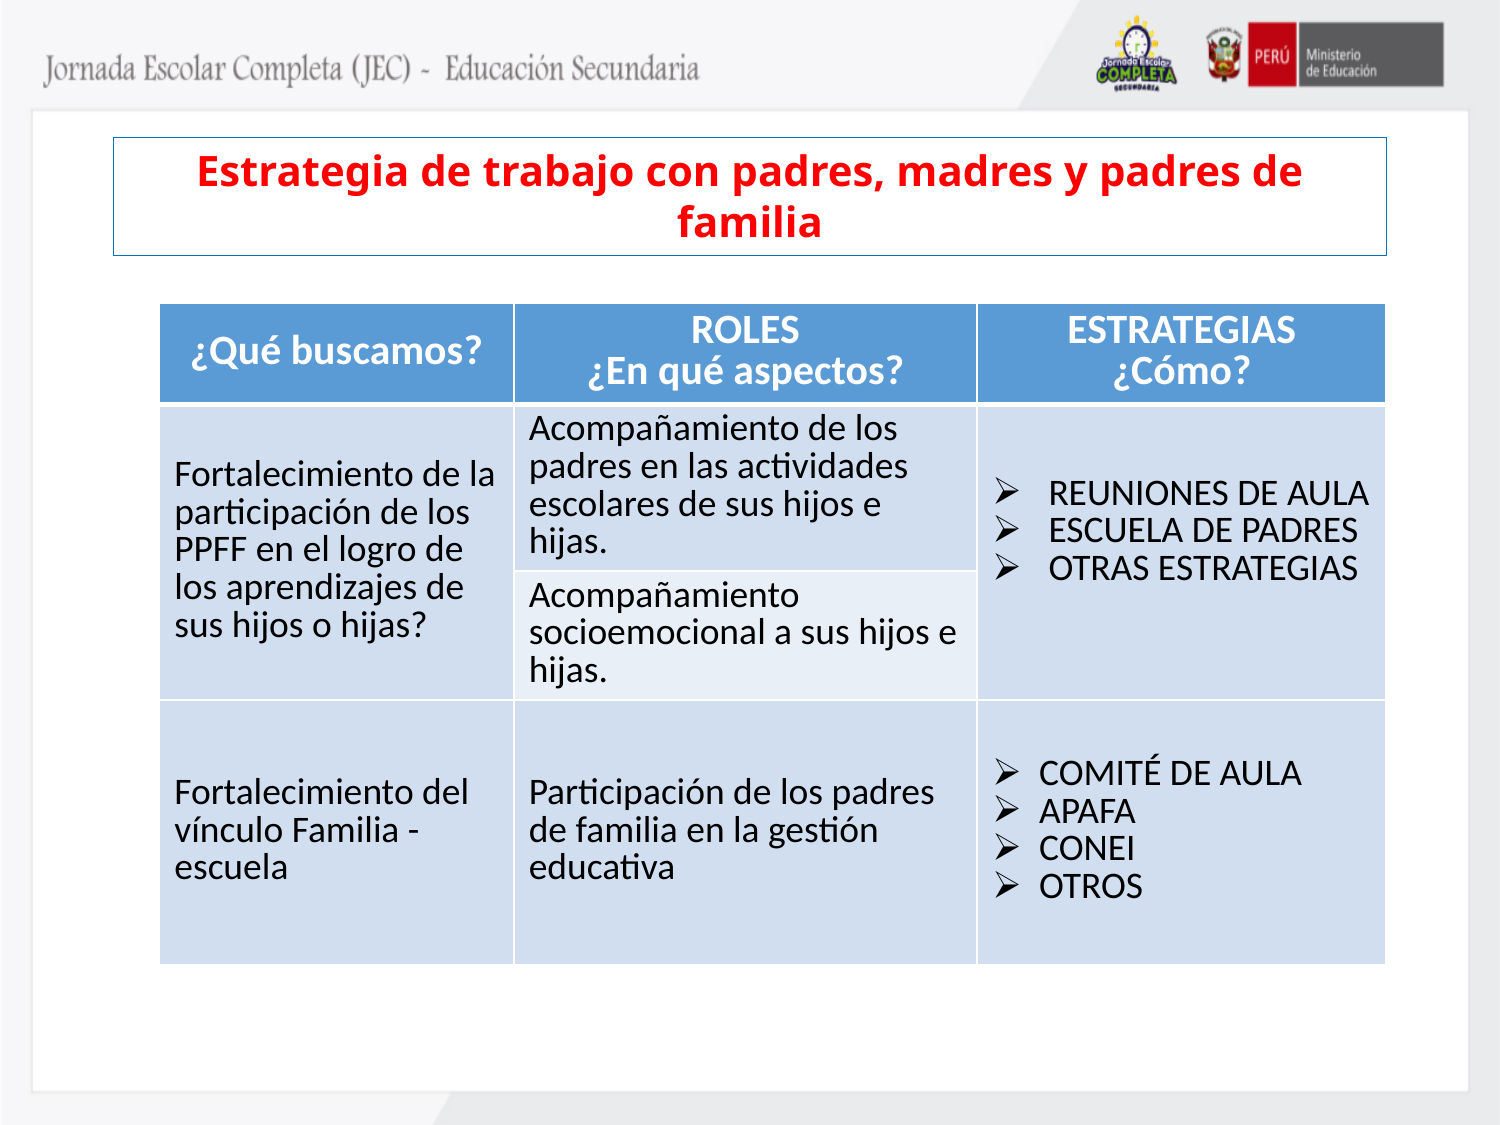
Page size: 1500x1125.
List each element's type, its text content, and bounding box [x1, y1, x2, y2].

picture [0, 0, 1500, 1125]
table_cell Participación de los padres de familia en la gestión educativa [515, 701, 976, 964]
table_header ROLES ¿En qué aspectos? [515, 304, 976, 402]
table_cell Fortalecimiento del vínculo Familia - escuela [160, 701, 513, 964]
table_cell COMITÉ DE AULA APAFA CONEI OTROS [978, 701, 1385, 964]
title Estrategia de trabajo con padres, madres y padres de familia [113, 137, 1387, 256]
table_header ESTRATEGIAS ¿Cómo? [978, 304, 1385, 402]
table_cell Acompañamiento socioemocional a sus hijos e hijas. [515, 572, 976, 699]
table_cell Fortalecimiento de la participación de los PPFF en el logro de los aprendizajes de sus hijos o hijas? [160, 407, 513, 699]
table_cell REUNIONES DE AULA ESCUELA DE PADRES OTRAS ESTRATEGIAS [978, 407, 1385, 699]
table_cell Acompañamiento de los padres en las actividades escolares de sus hijos e hijas. [515, 407, 976, 570]
table_header ¿Qué buscamos? [160, 304, 513, 402]
